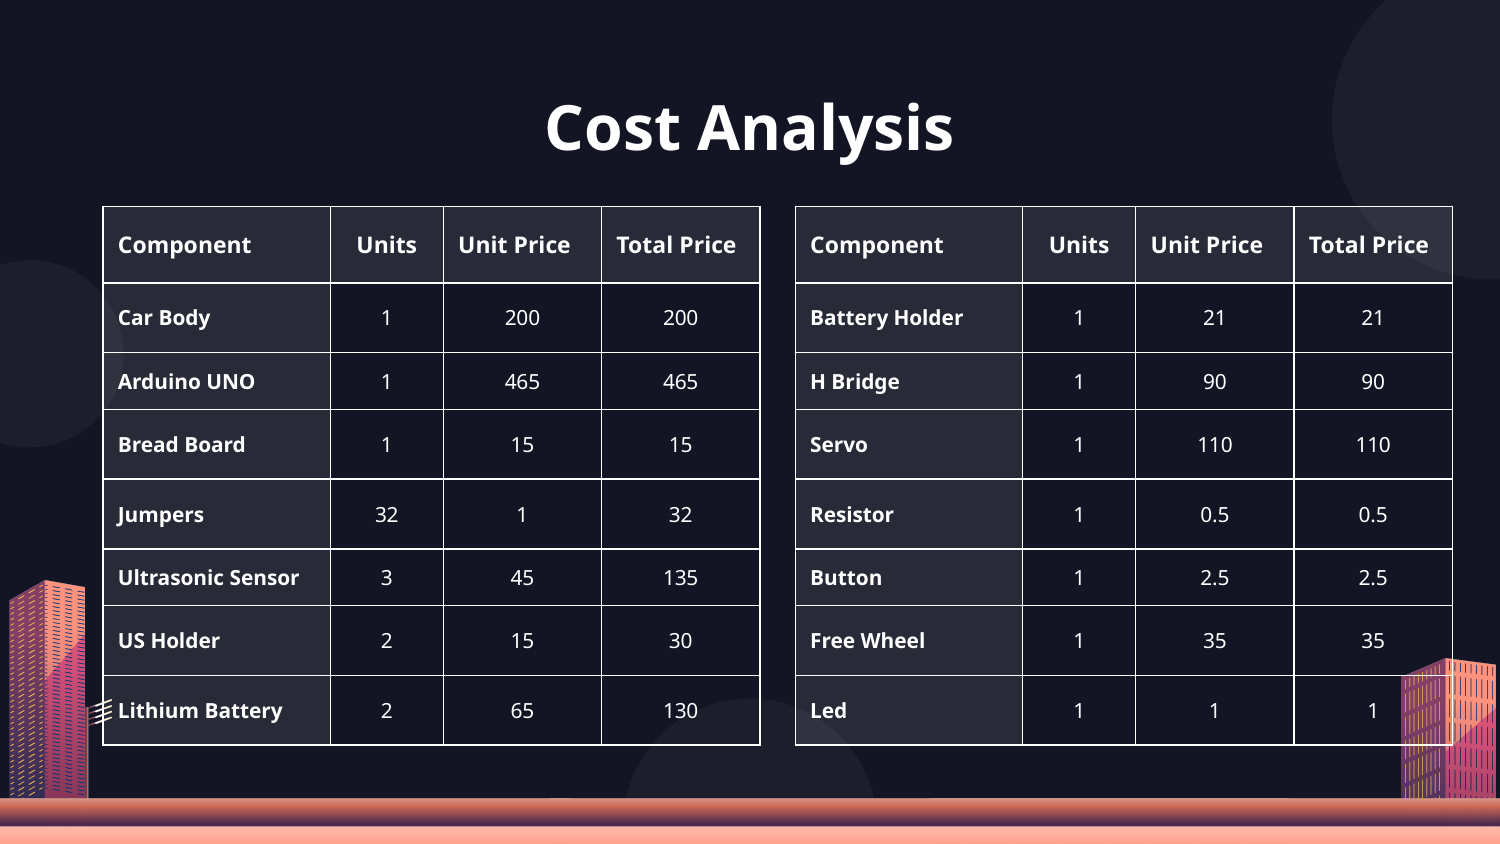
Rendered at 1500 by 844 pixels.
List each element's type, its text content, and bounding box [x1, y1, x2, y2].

table_header Unit Price [444, 207, 601, 282]
table_cell 1 [1023, 676, 1135, 744]
table_header Component [104, 207, 330, 282]
table_cell 1 [1023, 606, 1135, 675]
table_cell 3 [331, 550, 443, 605]
table_cell 1 [1023, 284, 1135, 352]
table_cell 200 [602, 284, 759, 352]
table_cell 21 [1295, 284, 1452, 352]
table_header Total Price [1295, 207, 1452, 282]
table_cell 1 [331, 353, 443, 409]
table_cell 110 [1295, 410, 1452, 478]
table_cell 1 [331, 284, 443, 352]
table_cell 1 [1295, 676, 1452, 744]
table_cell Jumpers [104, 480, 330, 548]
table_cell Car Body [104, 284, 330, 352]
table_cell 110 [1136, 410, 1293, 478]
table_cell 15 [444, 606, 601, 675]
table_cell 90 [1295, 353, 1452, 409]
table_cell 30 [602, 606, 759, 675]
table_cell 1 [1136, 676, 1293, 744]
table_cell 32 [602, 480, 759, 548]
table_cell 465 [444, 353, 601, 409]
table_cell Resistor [796, 480, 1022, 548]
table_header Component [796, 207, 1022, 282]
text_box [1332, 0, 1500, 280]
table_cell Arduino UNO [104, 353, 330, 409]
table_cell 1 [1023, 550, 1135, 605]
table_cell 2 [331, 606, 443, 675]
table_cell Button [796, 550, 1022, 605]
table_cell Bread Board [104, 410, 330, 478]
table_header Units [1023, 207, 1135, 282]
table_cell 35 [1136, 606, 1293, 675]
table_cell 200 [444, 284, 601, 352]
table_cell 90 [1136, 353, 1293, 409]
table_cell 2.5 [1295, 550, 1452, 605]
table_cell 1 [444, 480, 601, 548]
table_cell 1 [331, 410, 443, 478]
table_cell Free Wheel [796, 606, 1022, 675]
table_cell H Bridge [796, 353, 1022, 409]
table_header Units [331, 207, 443, 282]
table_cell 35 [1295, 606, 1452, 675]
table_cell 15 [444, 410, 601, 478]
table_cell 2 [331, 676, 443, 744]
table_header Total Price [602, 207, 759, 282]
table_cell Led [796, 676, 1022, 744]
table_cell 21 [1136, 284, 1293, 352]
table_cell 135 [602, 550, 759, 605]
table_cell 1 [1023, 410, 1135, 478]
table_cell 465 [602, 353, 759, 409]
table_cell 65 [444, 676, 601, 744]
table_cell Ultrasonic Sensor [104, 550, 330, 605]
table_cell 15 [602, 410, 759, 478]
table_cell 45 [444, 550, 601, 605]
table_cell 2.5 [1136, 550, 1293, 605]
table_cell 32 [331, 480, 443, 548]
title Cost Analysis [118, 72, 1339, 167]
table_header Unit Price [1136, 207, 1293, 282]
table_cell 0.5 [1136, 480, 1293, 548]
table_cell 1 [1023, 480, 1135, 548]
table_cell US Holder [104, 606, 330, 675]
table_cell 130 [602, 676, 759, 744]
table_cell 0.5 [1295, 480, 1452, 548]
table_cell Servo [796, 410, 1022, 478]
picture [0, 580, 1500, 844]
table_cell 1 [1023, 353, 1135, 409]
table_cell Battery Holder [796, 284, 1022, 352]
table_cell Lithium Battery [104, 676, 330, 744]
